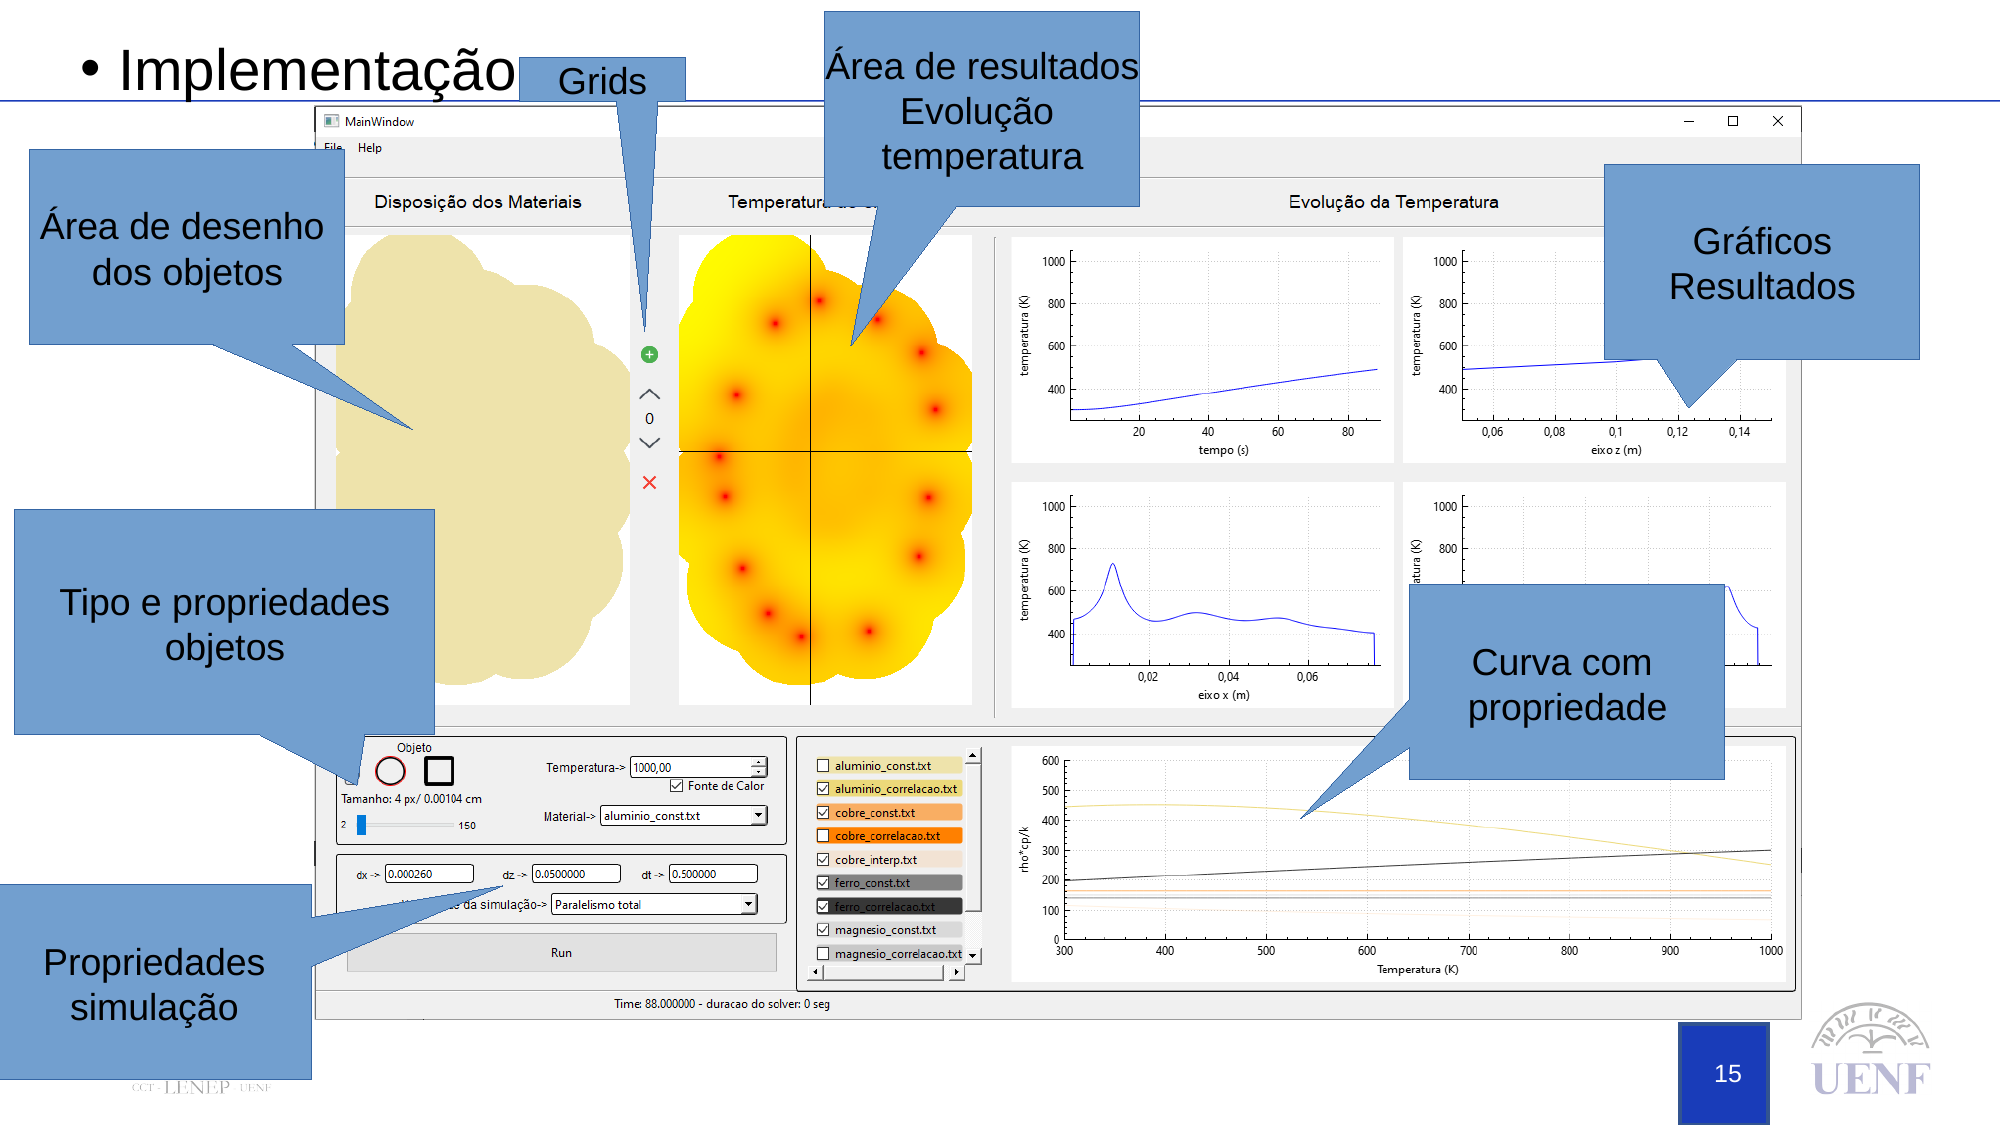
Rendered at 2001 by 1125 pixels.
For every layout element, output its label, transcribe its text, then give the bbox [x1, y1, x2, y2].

text_box Propriedades simulação [0, 884, 312, 1080]
picture [314, 105, 1802, 1020]
text_box Área de desenho dos objetos [29, 149, 309, 386]
text_box Implementação [65, 32, 810, 83]
text_box Tipo e propriedades objetos [14, 509, 309, 761]
text_box Gráficos Resultados [1806, 164, 1920, 360]
text_box Grids [519, 57, 686, 103]
text_box Área de resultados Evolução temperatura [824, 11, 1140, 103]
